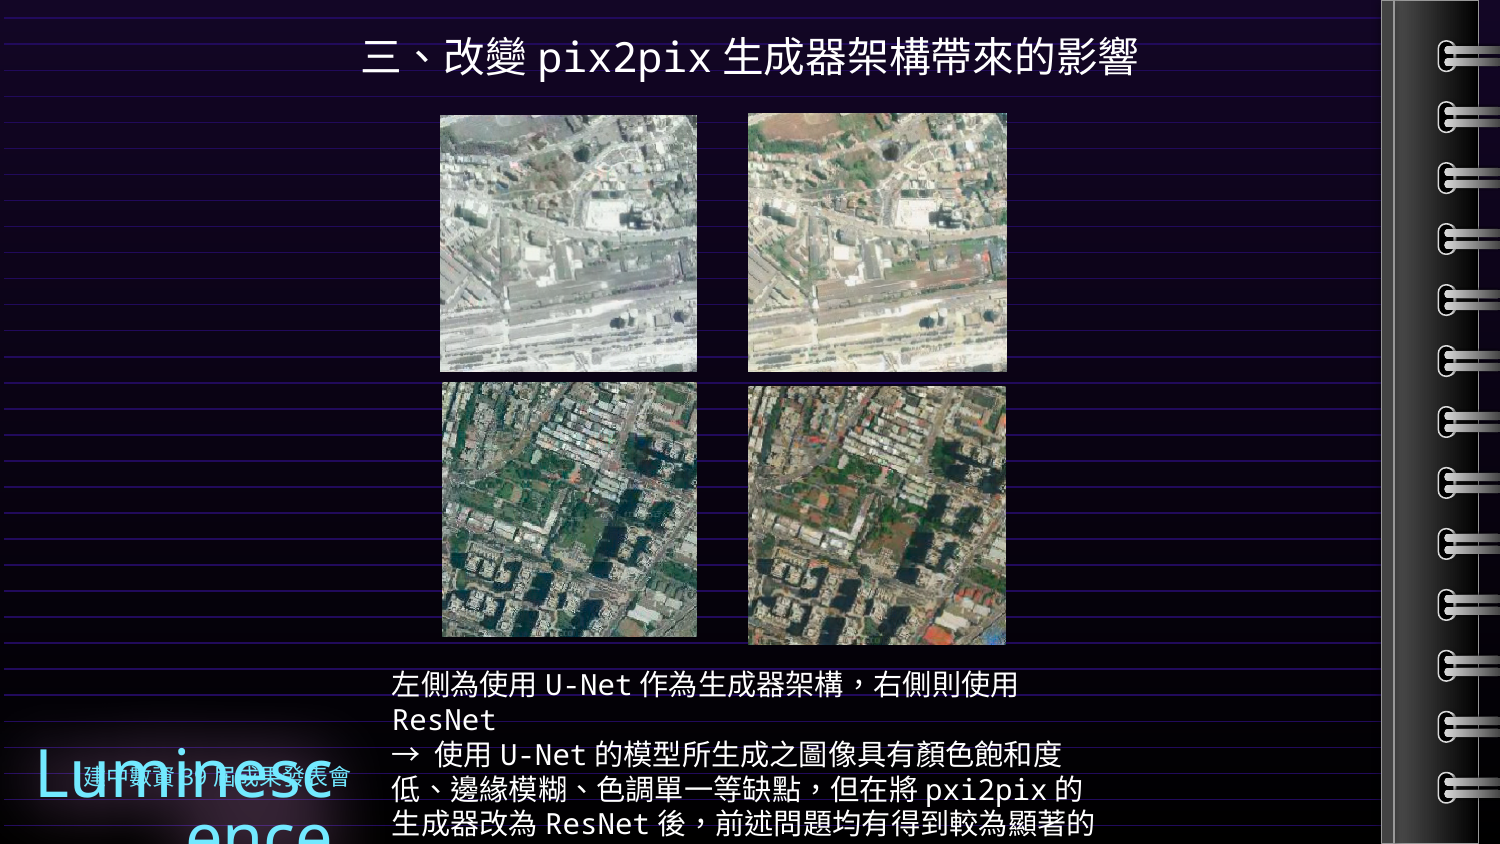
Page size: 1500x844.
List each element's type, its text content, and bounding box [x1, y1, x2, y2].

text_box Luminescence [0, 770, 349, 844]
picture [748, 386, 1007, 645]
text_box 左側為使用U-Net作為生成器架構，右側則使用ResNet → 使用U-Net的模型所生成之圖像具有顏色飽和度低、邊緣模糊、色調單一等缺點，但在將pxi2pix的生成器改為ResNet後，前述問題均有得到較為顯著的改善。 [377, 658, 1120, 844]
picture [748, 113, 1007, 372]
picture [440, 115, 697, 372]
text_box 三、改變pix2pix生成器架構帶來的影響 [313, 23, 1187, 88]
text_box 建中數資39屆成果發表會 [68, 754, 366, 797]
picture [442, 381, 697, 637]
